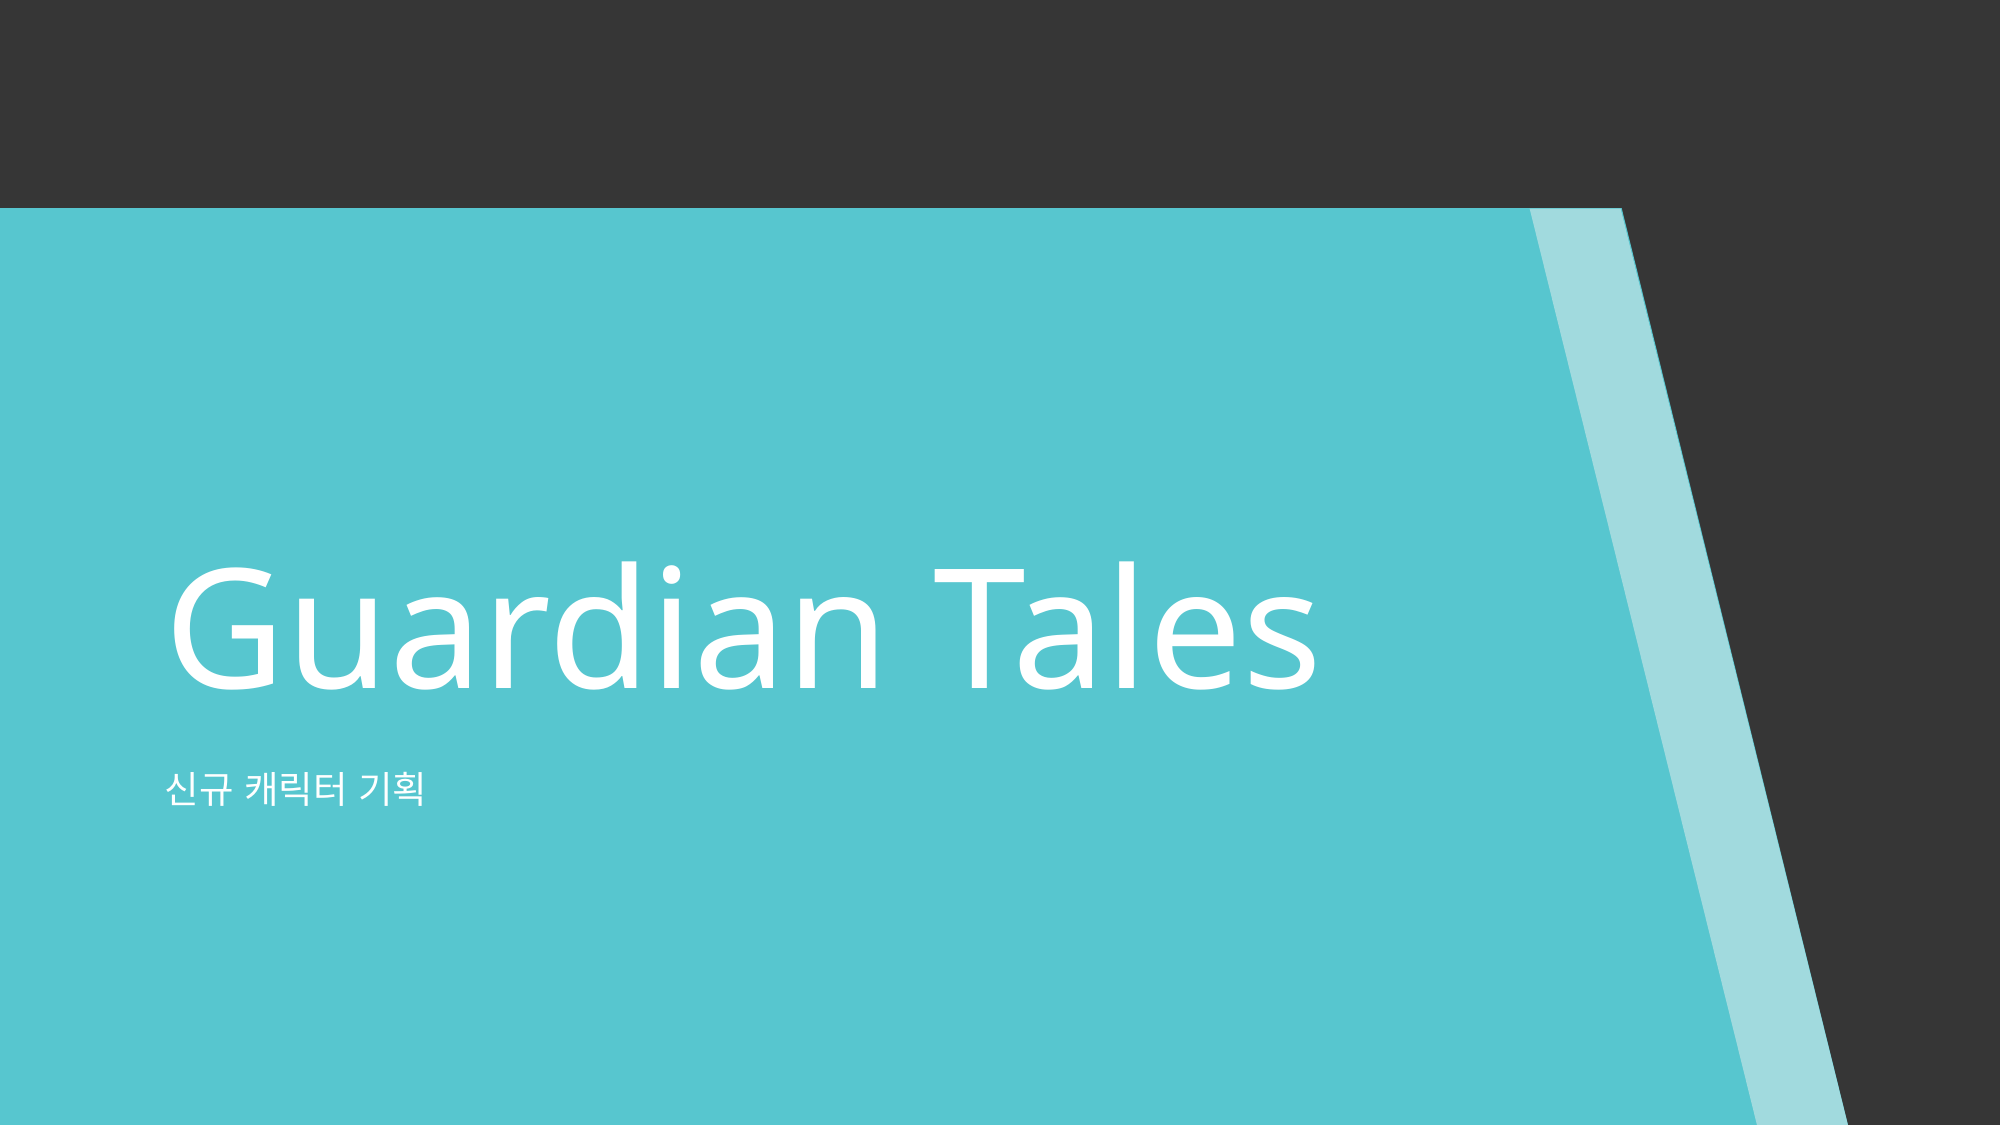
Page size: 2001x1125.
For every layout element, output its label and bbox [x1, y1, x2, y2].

text_box [0, 207, 1848, 1125]
